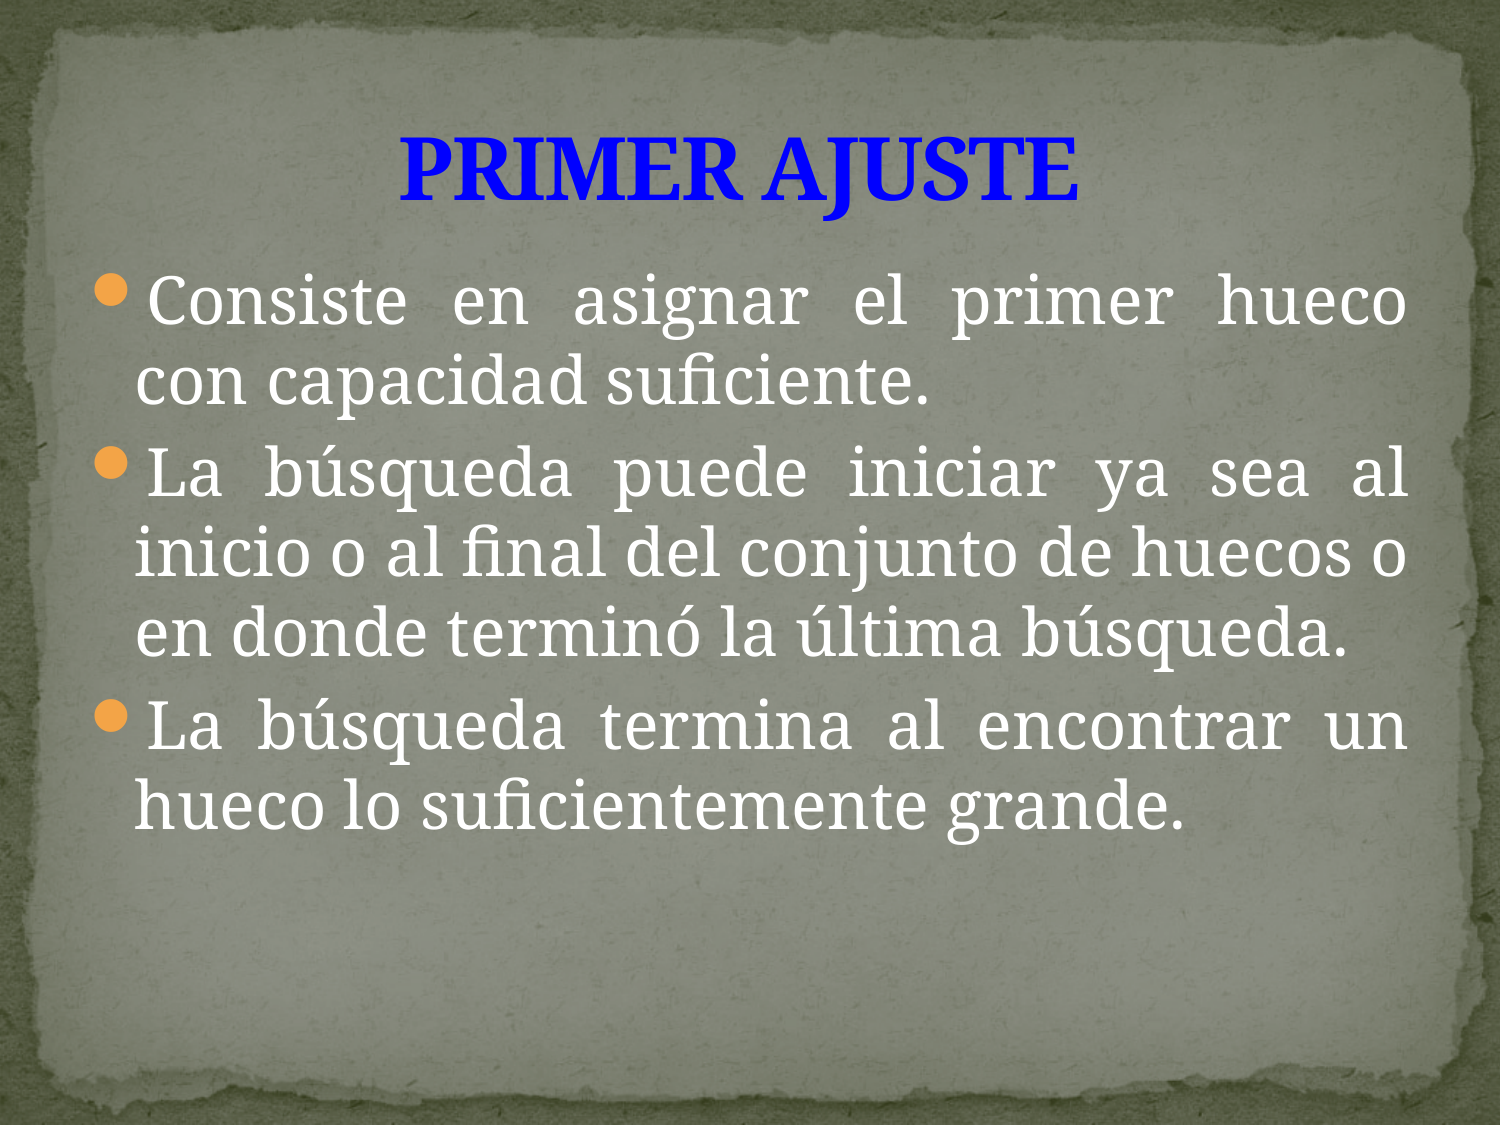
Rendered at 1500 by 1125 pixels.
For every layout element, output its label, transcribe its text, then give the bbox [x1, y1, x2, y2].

list Consiste en asignar el primer hueco con capacidad suficiente. La búsqueda puede iniciar ya sea al inicio o al final del conjunto de huecos o en donde terminó la última búsqueda. La búsqueda termina al encontrar un hueco lo suficientemente grande. [75, 249, 1425, 1000]
title PRIMER AJUSTE [74, 24, 1425, 225]
